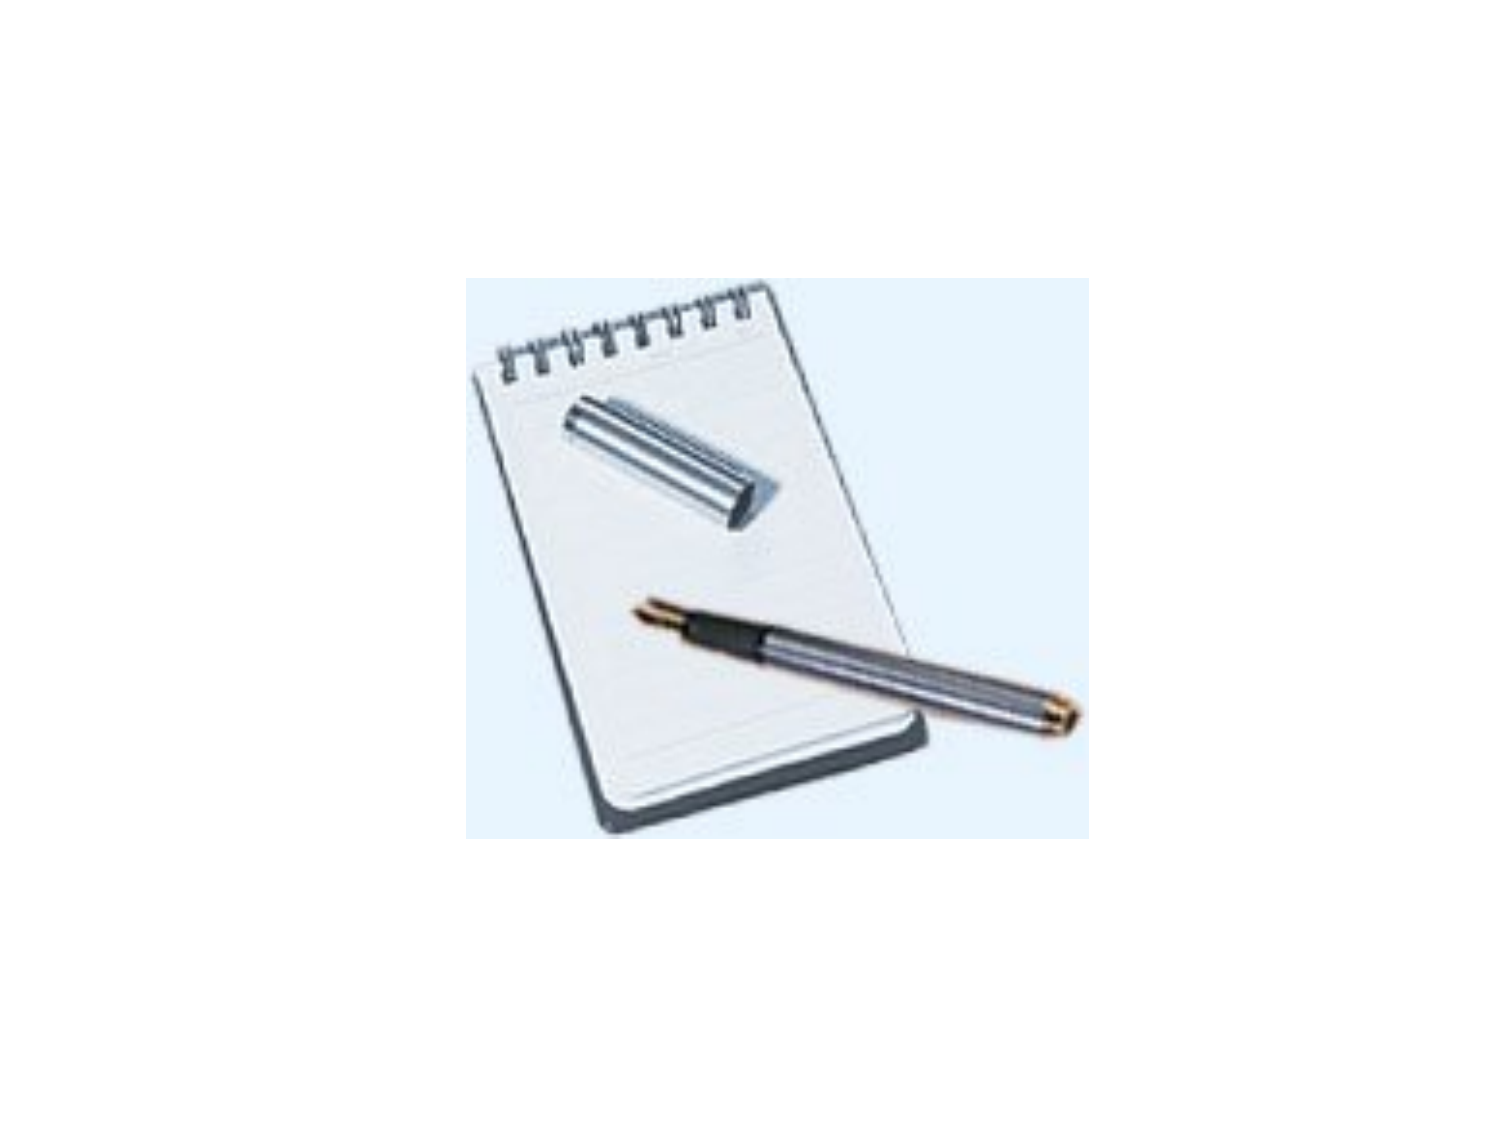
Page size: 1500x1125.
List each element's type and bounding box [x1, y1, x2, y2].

picture [466, 278, 1089, 840]
